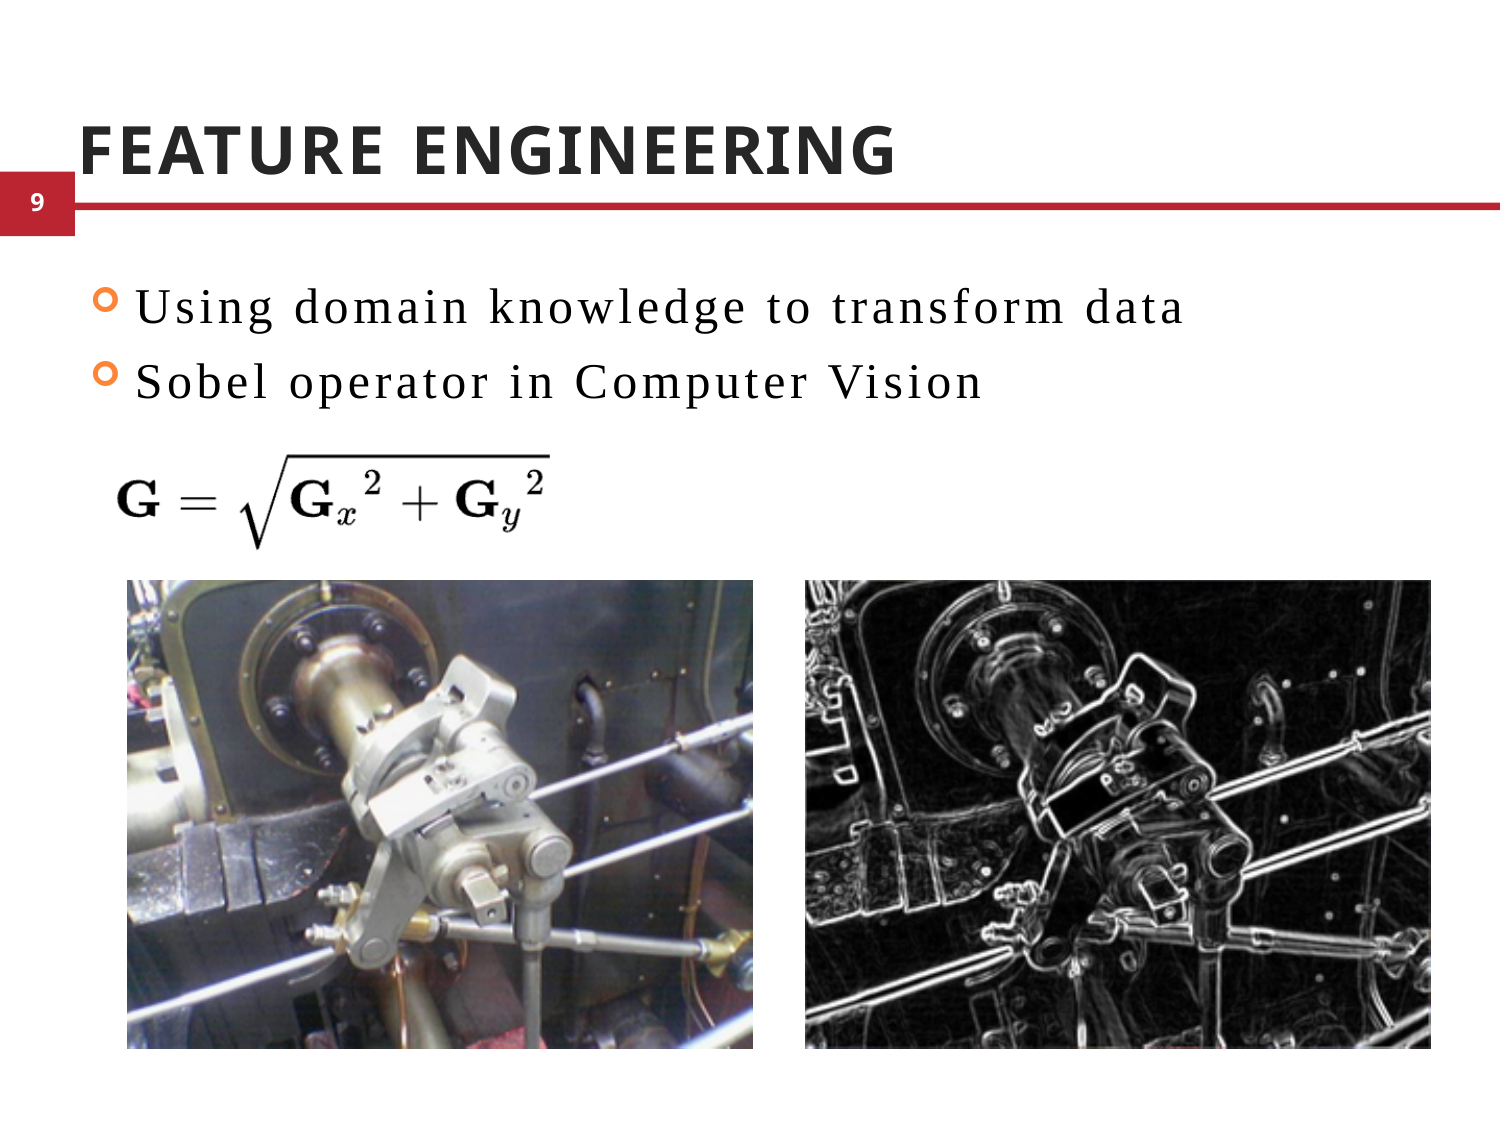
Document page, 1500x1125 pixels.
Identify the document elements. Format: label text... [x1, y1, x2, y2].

title Feature Engineering [75, 0, 1425, 188]
text_box Using domain knowledge to transform data Sobel operator in Computer Vision [87, 259, 1475, 409]
picture [804, 579, 1431, 1050]
picture [86, 424, 553, 566]
picture [126, 579, 754, 1050]
